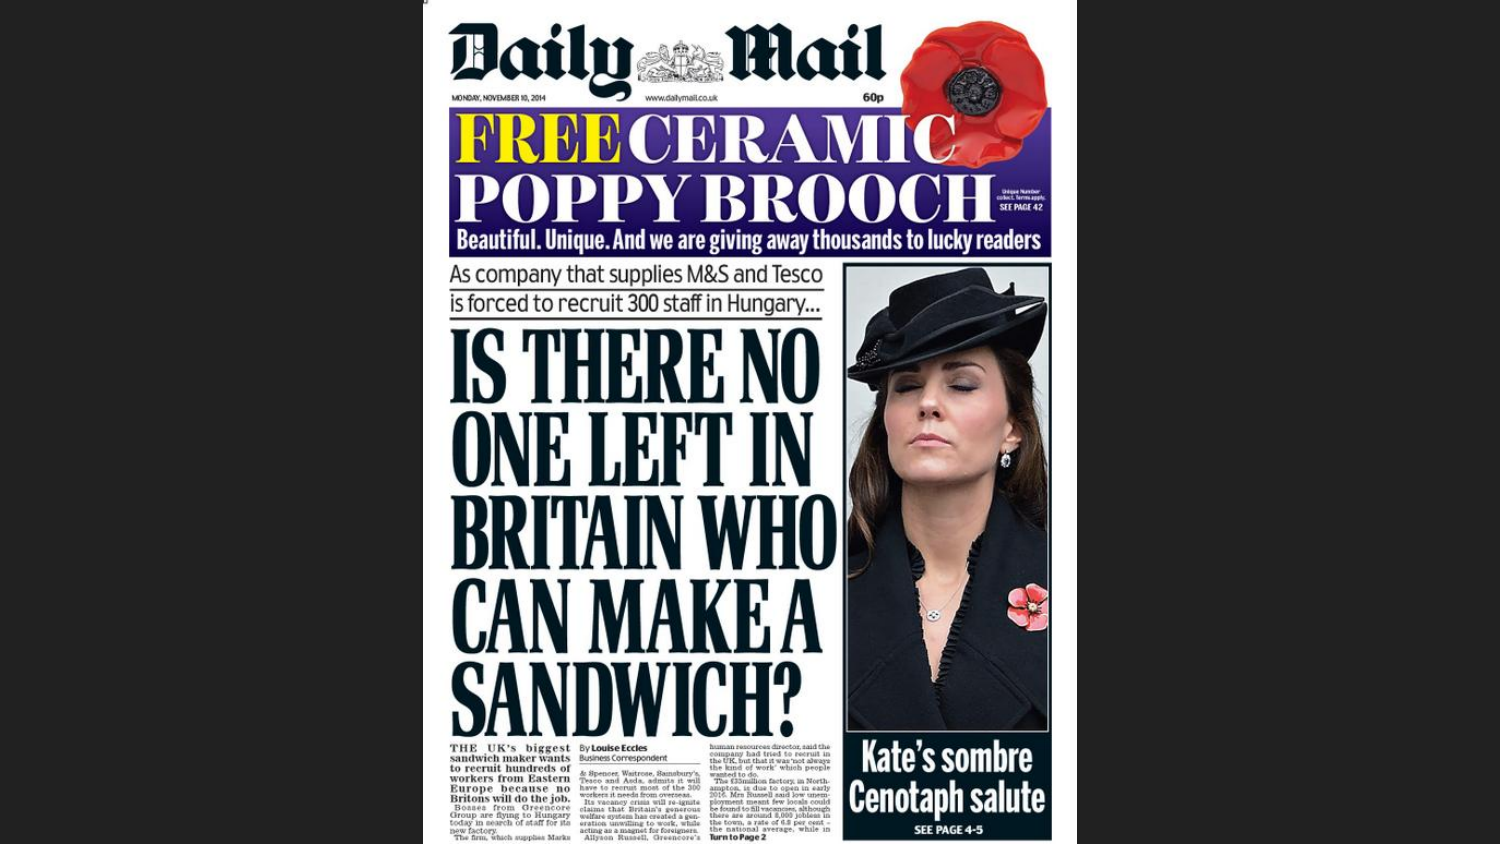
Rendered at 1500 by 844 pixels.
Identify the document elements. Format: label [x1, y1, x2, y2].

picture [423, 0, 1077, 844]
